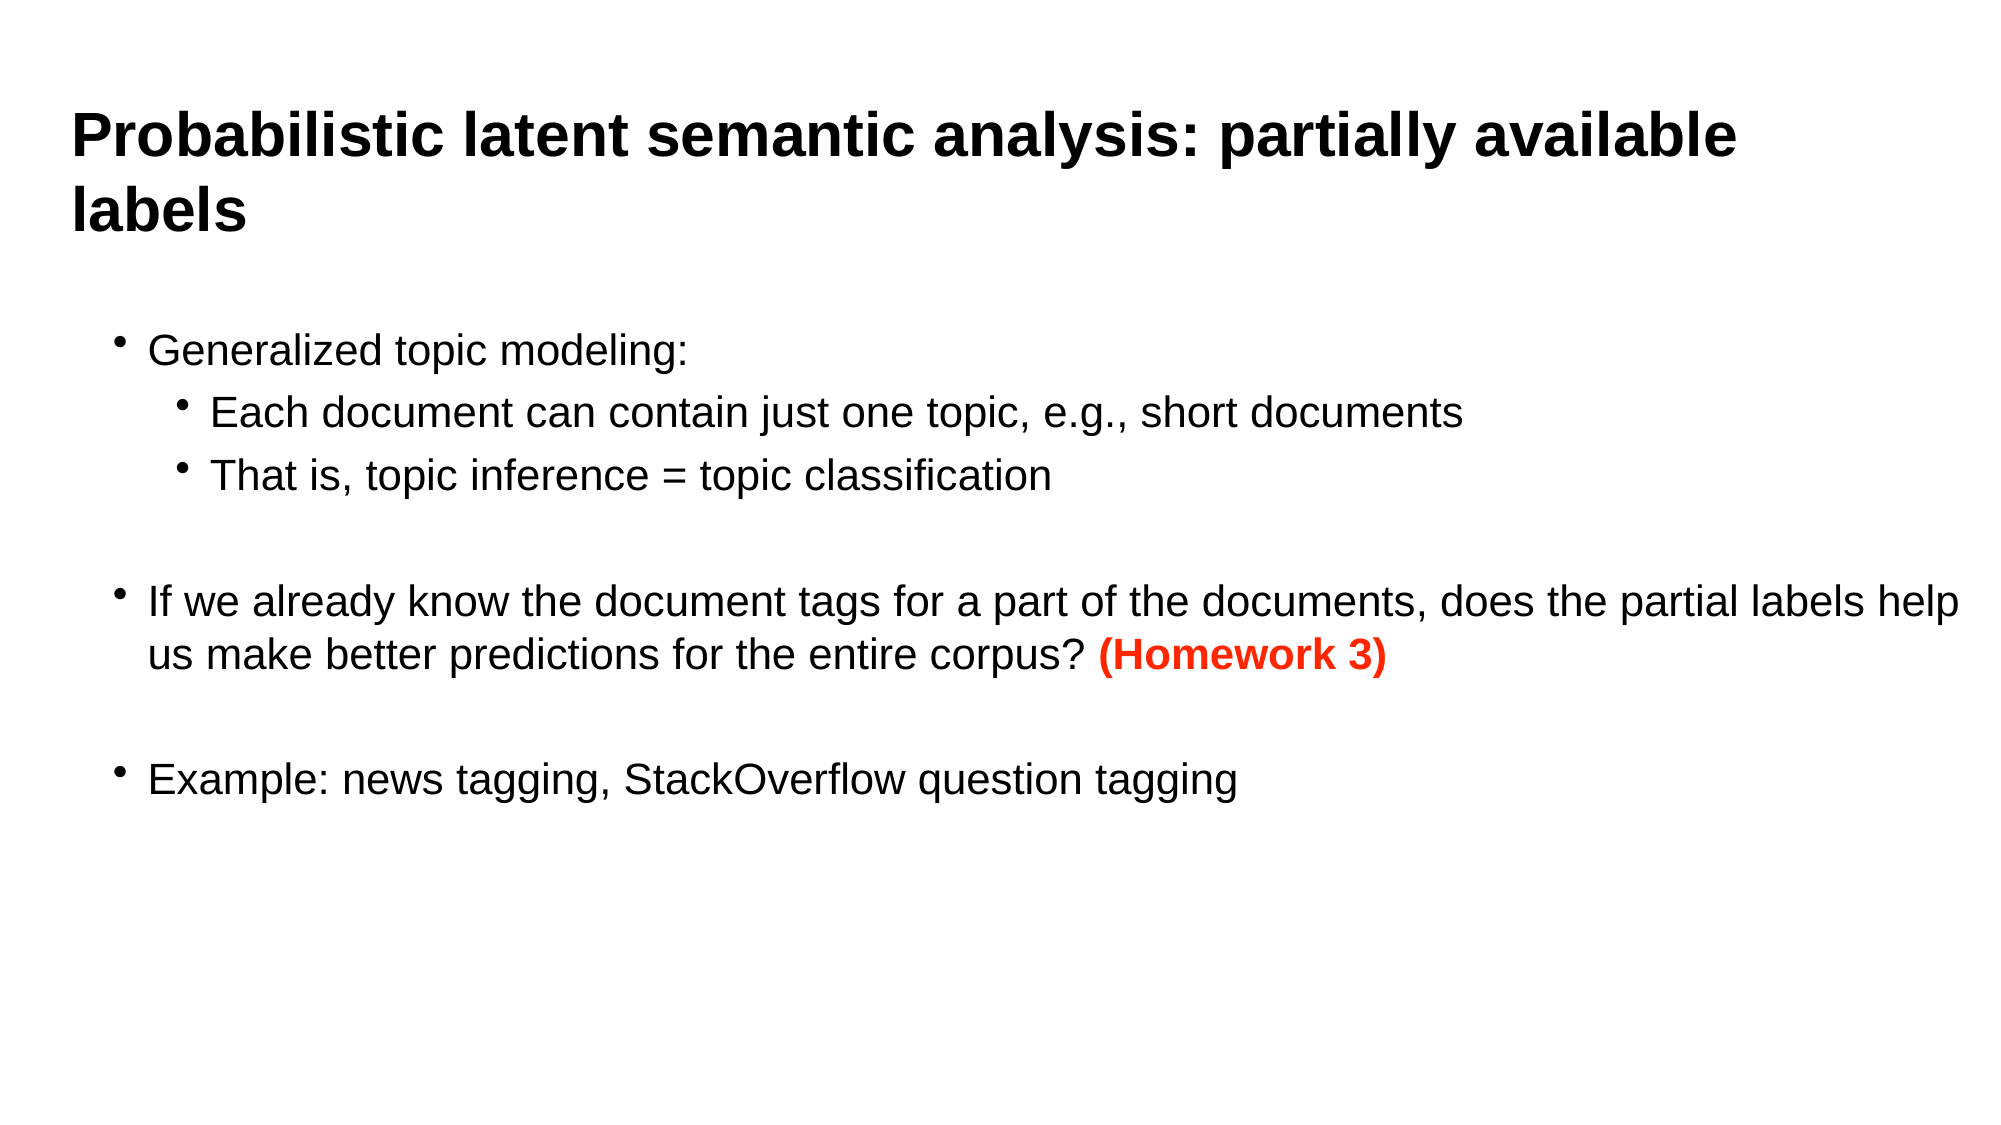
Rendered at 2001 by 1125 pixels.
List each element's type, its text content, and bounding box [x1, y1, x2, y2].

text_box Generalized topic modeling: Each document can contain just one topic, e.g., short documents That is, topic inference = topic classification If we already know the document tags for a part of the documents, does the partial labels help us make better predictions for the entire corpus? (Homework 3) Example: news tagging, StackOverflow question tagging [105, 313, 2000, 1087]
title Probabilistic latent semantic analysis: partially available labels [62, 86, 1861, 245]
